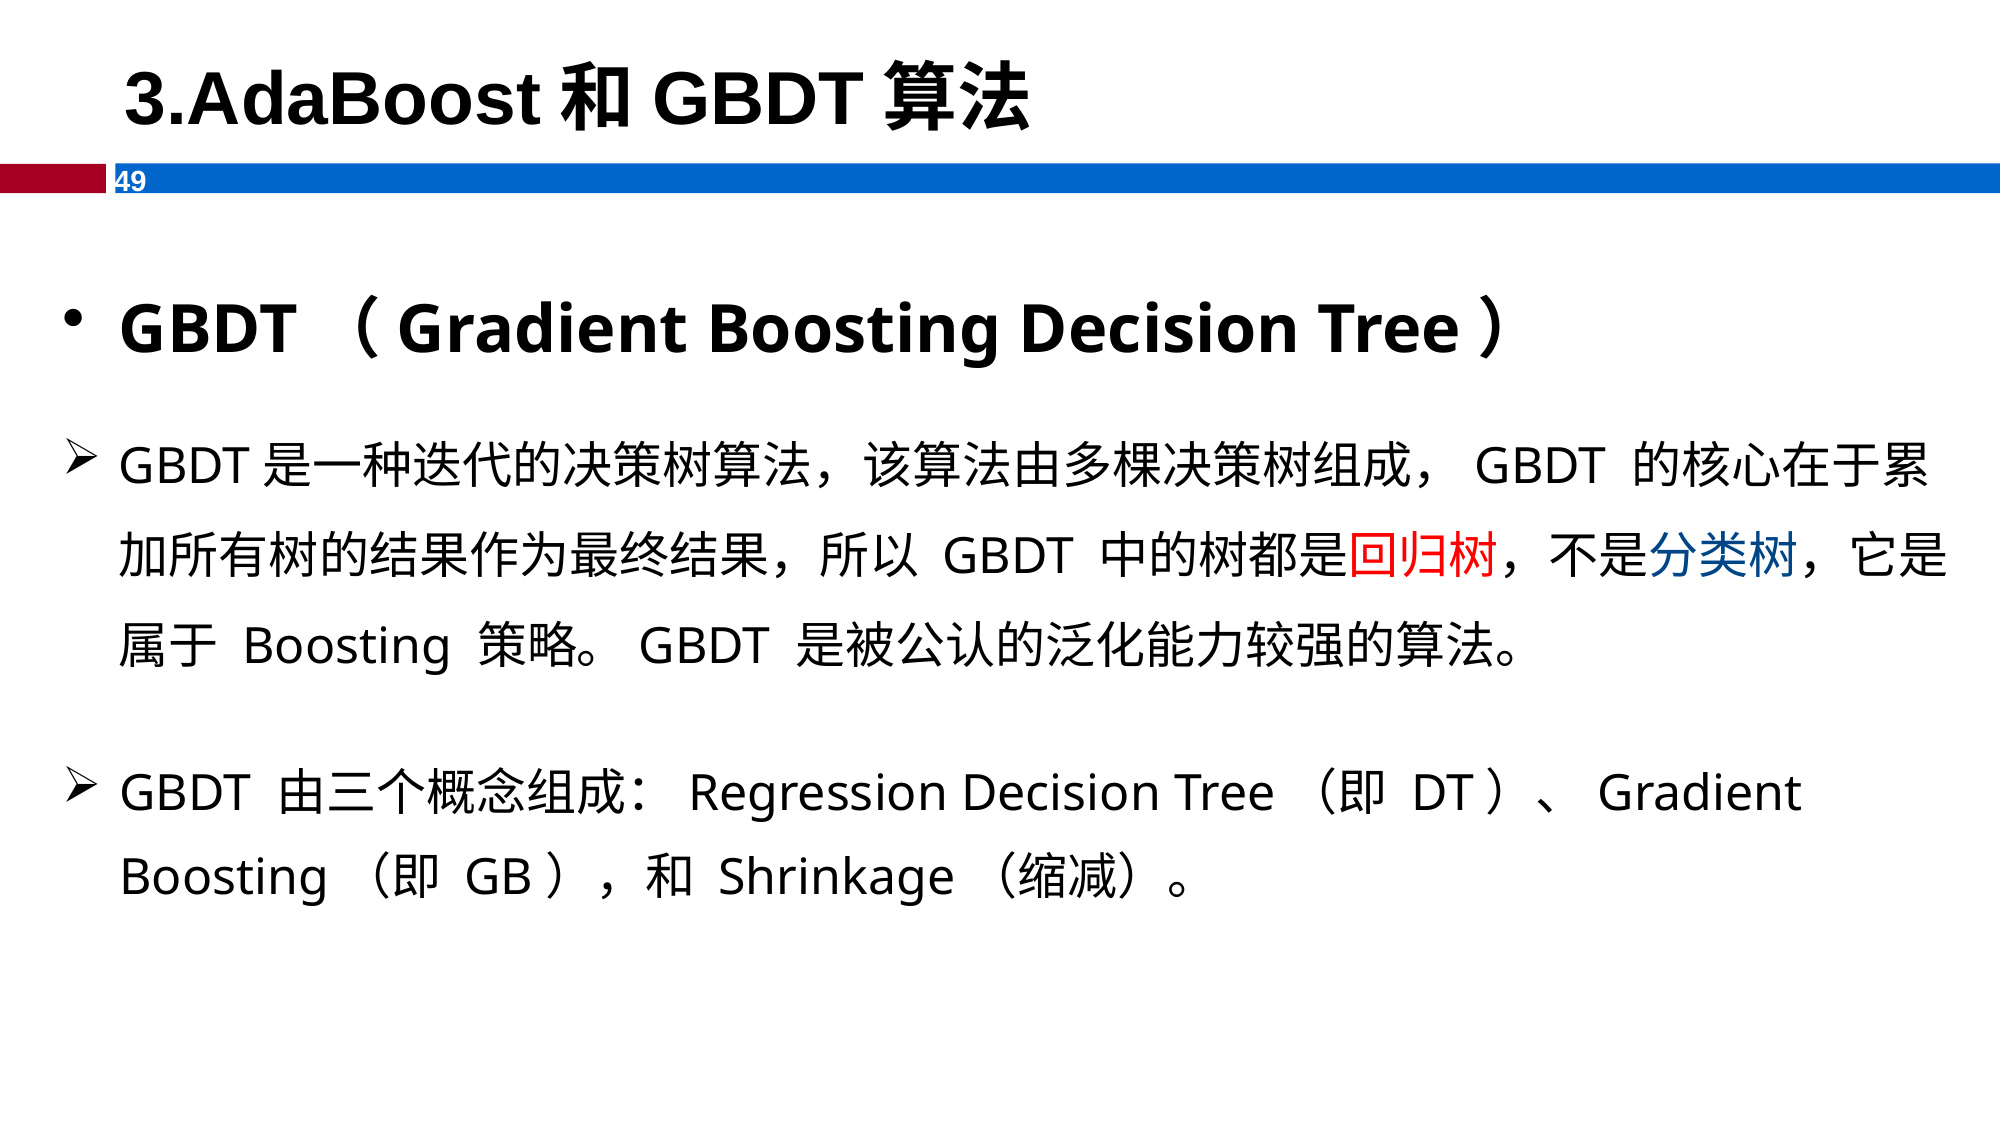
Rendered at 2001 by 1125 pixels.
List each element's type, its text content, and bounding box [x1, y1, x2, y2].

text_box 3.AdaBoost和GBDT算法 [109, 38, 2000, 150]
text_box GBDT 由三个概念组成：Regression Decision Tree（即 DT）、Gradient Boosting（即 GB），和 Shrinkage（缩减）。 [48, 729, 1963, 912]
list GBDT（Gradient Boosting Decision Tree） GBDT是一种迭代的决策树算法，该算法由多棵决策树组成，GBDT 的核心在于累加所有树的结果作为最终结果，所以 GBDT 中的树都是回归树，不是分类树，它是属于 Boosting 策略。GBDT 是被公认的泛化能力较强的算法。 [48, 238, 1978, 1005]
